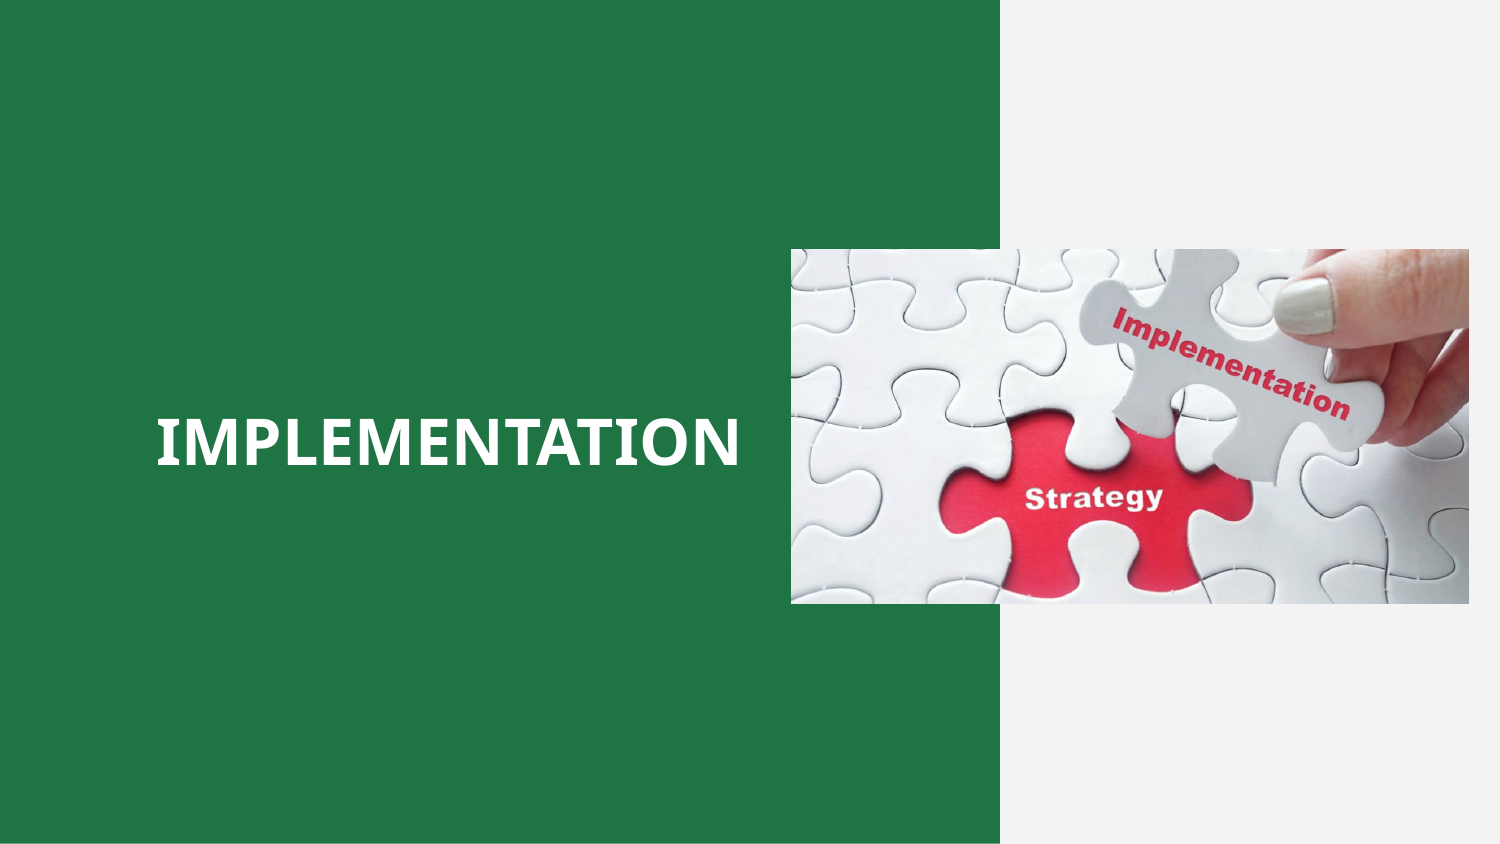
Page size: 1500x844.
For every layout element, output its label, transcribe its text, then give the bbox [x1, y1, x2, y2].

title IMPLEMENTATION [80, 249, 758, 493]
picture [790, 249, 1469, 604]
